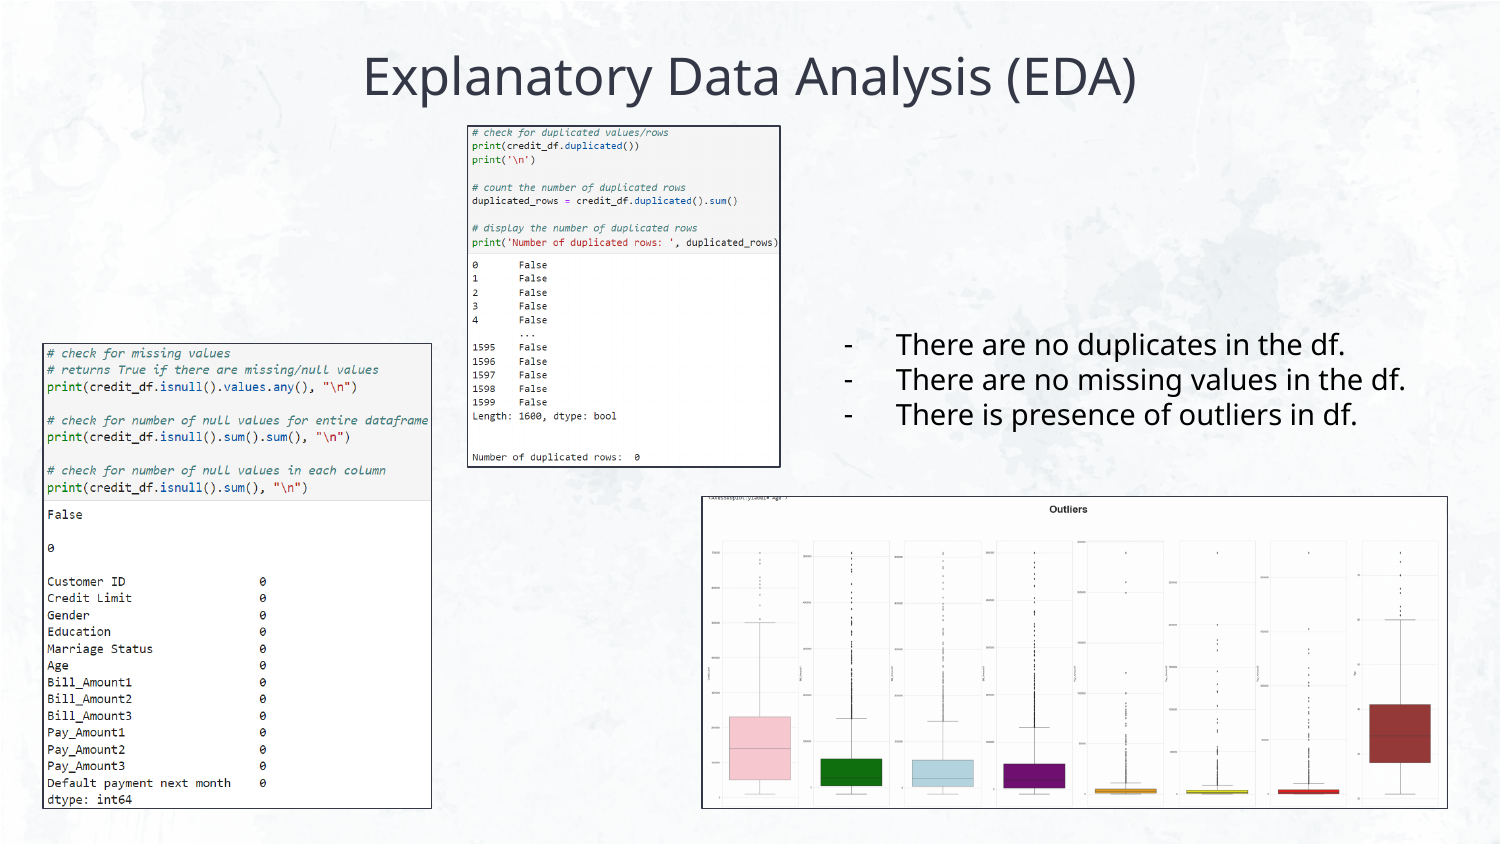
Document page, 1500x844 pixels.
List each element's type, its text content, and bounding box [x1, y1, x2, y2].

text_box There are no duplicates in the df. There are no missing values in the df. There is presence of outliers in df. [805, 311, 1460, 446]
picture [2, 2, 1500, 844]
title Explanatory Data Analysis (EDA) [117, 19, 1383, 96]
